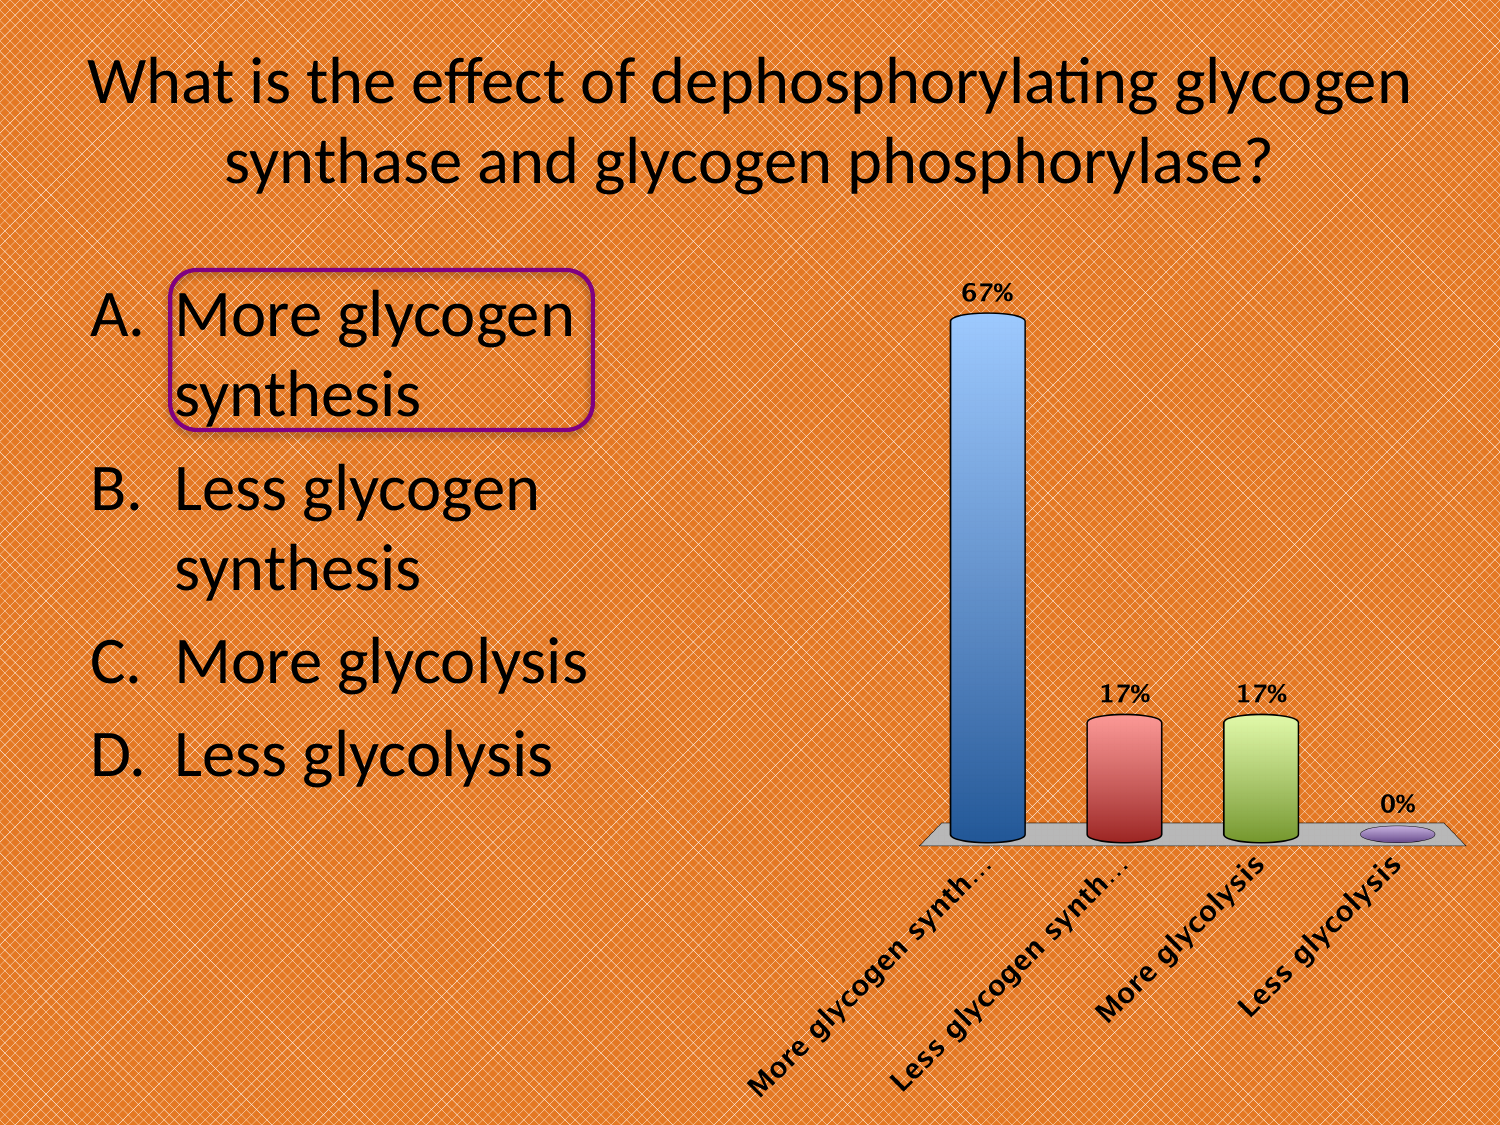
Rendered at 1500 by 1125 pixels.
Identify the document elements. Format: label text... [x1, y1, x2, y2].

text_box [1374, 999, 1480, 1105]
title What is the effect of dephosphorylating glycogen synthase and glycogen phosphorylase? [0, 22, 1500, 211]
picture [739, 262, 1490, 1107]
list More glycogen synthesis Less glycogen synthesis More glycolysis Less glycolysis [75, 262, 737, 1007]
text_box [169, 269, 594, 431]
